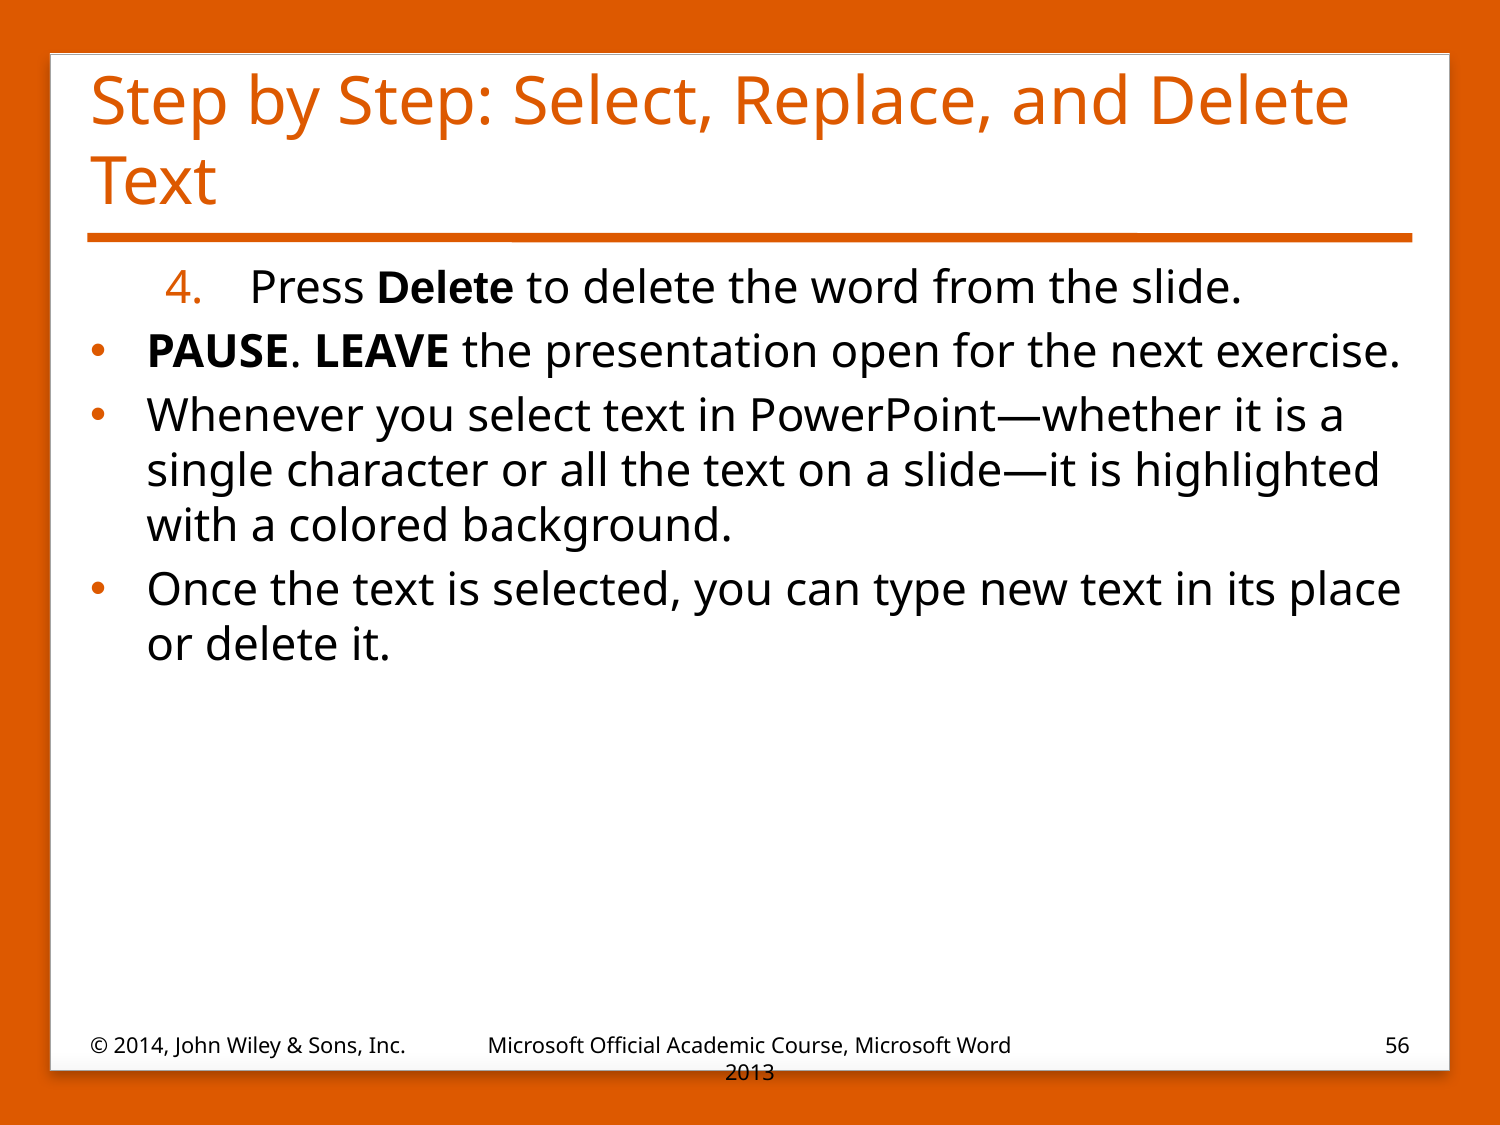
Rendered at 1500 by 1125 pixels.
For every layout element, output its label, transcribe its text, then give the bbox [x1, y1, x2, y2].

list Press Delete to delete the word from the slide. PAUSE. LEAVE the presentation open for the next exercise. Whenever you select text in PowerPoint—whether it is a single character or all the text on a slide—it is highlighted with a colored background. Once the text is selected, you can type new text in its place or delete it. [75, 249, 1425, 1063]
slide_number 56 [1074, 1024, 1426, 1103]
footer Microsoft Official Academic Course, Microsoft Word 2013 [449, 1024, 1051, 1103]
title Step by Step: Select, Replace, and Delete Text [74, 74, 1426, 226]
slide_number © 2014, John Wiley & Sons, Inc. [74, 1024, 426, 1103]
